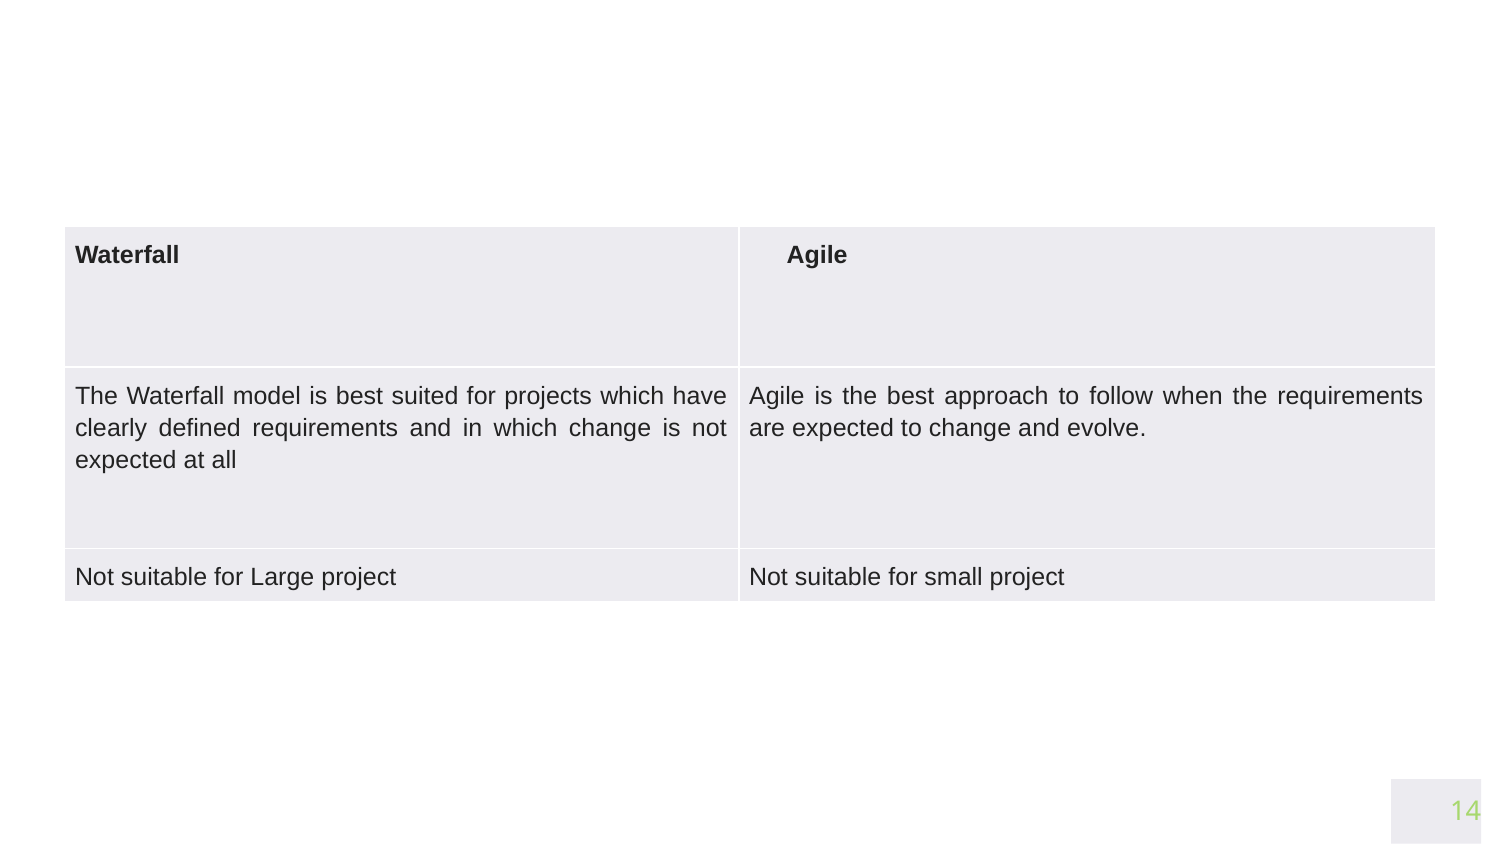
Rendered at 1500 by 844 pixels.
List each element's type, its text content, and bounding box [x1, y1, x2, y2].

table_header Agile [740, 227, 1435, 366]
table_header Waterfall [65, 227, 738, 366]
table_cell The Waterfall model is best suited for projects which have clearly defined requirements and in which change is not expected at all [65, 368, 738, 548]
table_cell Not suitable for small project [740, 549, 1435, 601]
slide_number ‹#› [1391, 779, 1482, 844]
table_cell Agile is the best approach to follow when the requirements are expected to change and evolve. [740, 368, 1435, 548]
table_cell Not suitable for Large project [65, 549, 738, 601]
